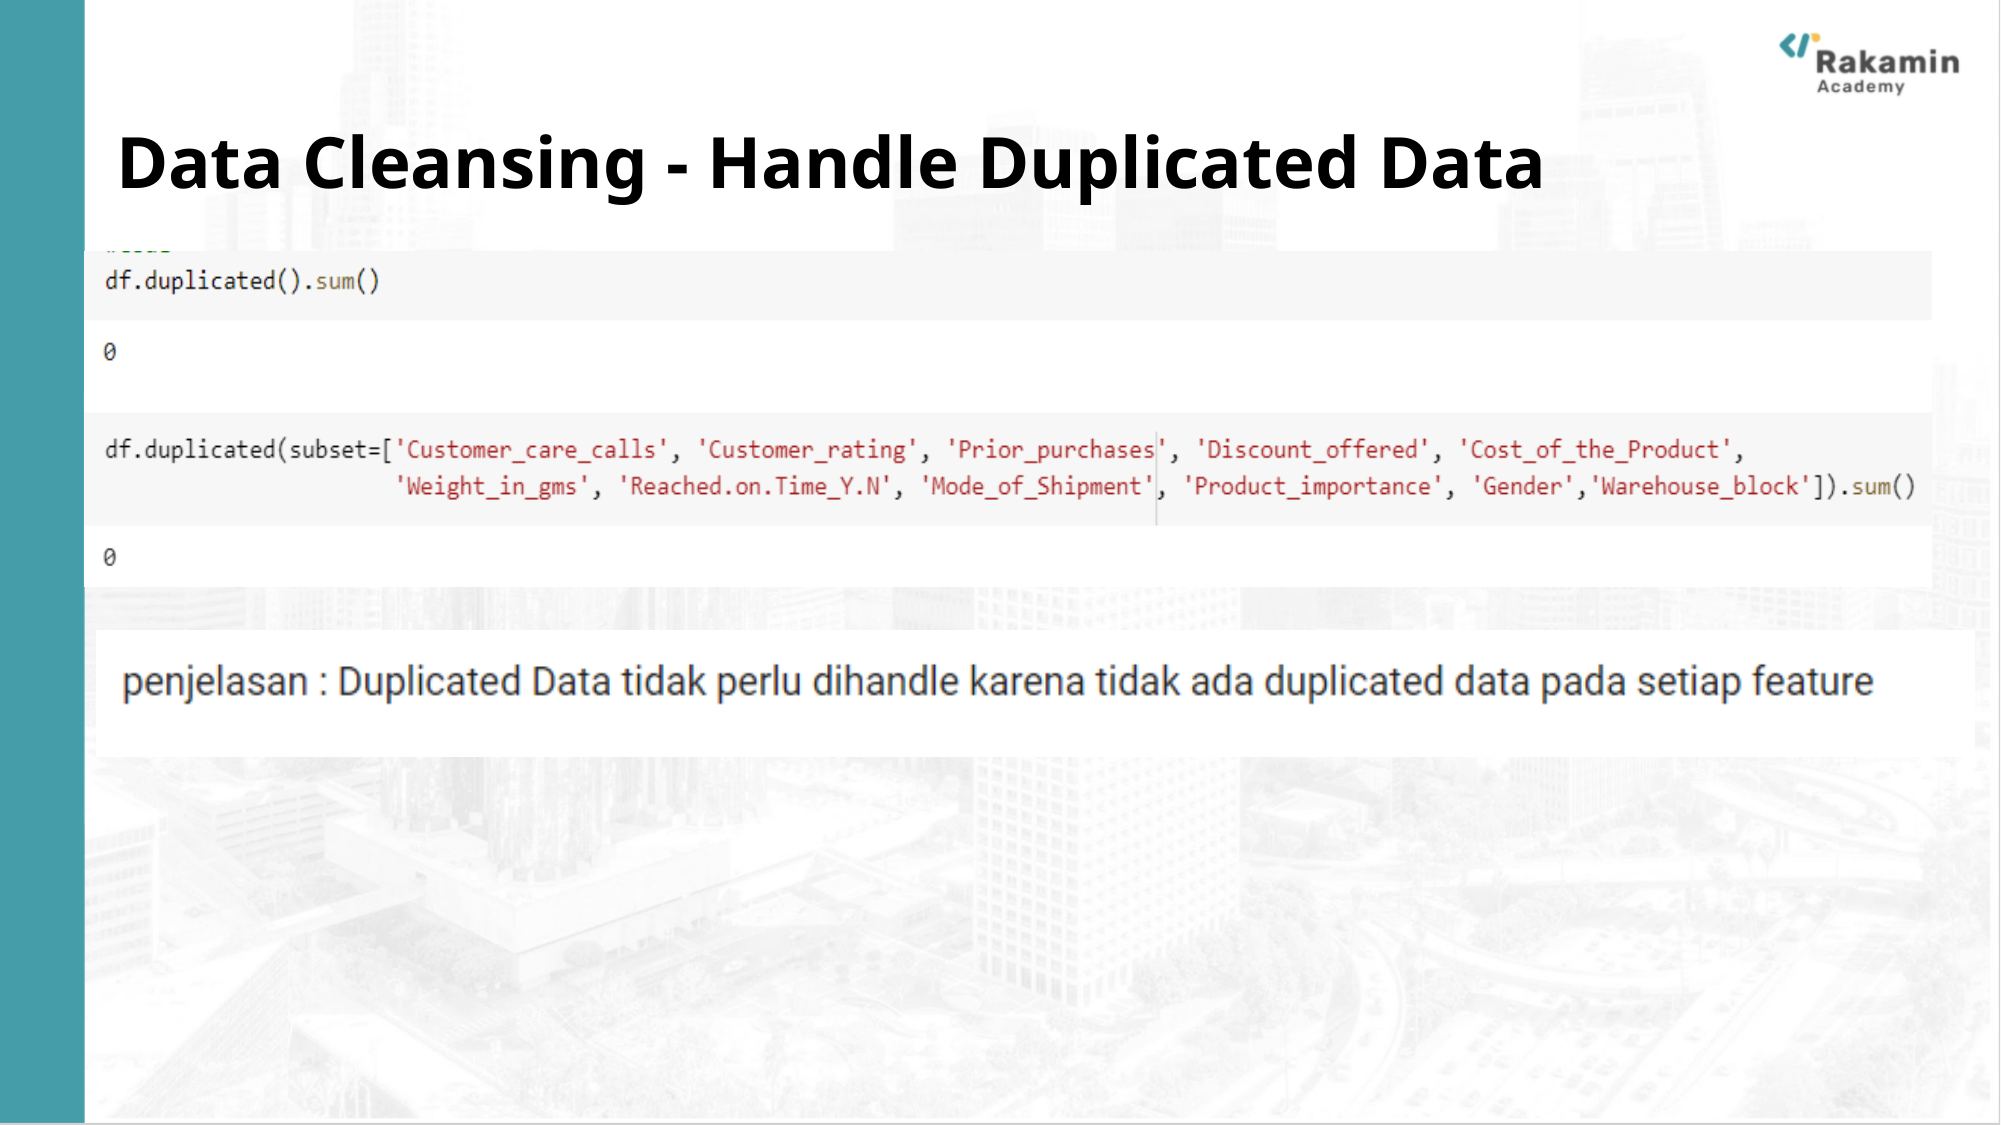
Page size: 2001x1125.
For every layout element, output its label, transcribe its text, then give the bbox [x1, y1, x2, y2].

title Data Cleansing - Handle Duplicated Data [96, 97, 1932, 223]
picture [0, 0, 2001, 1125]
